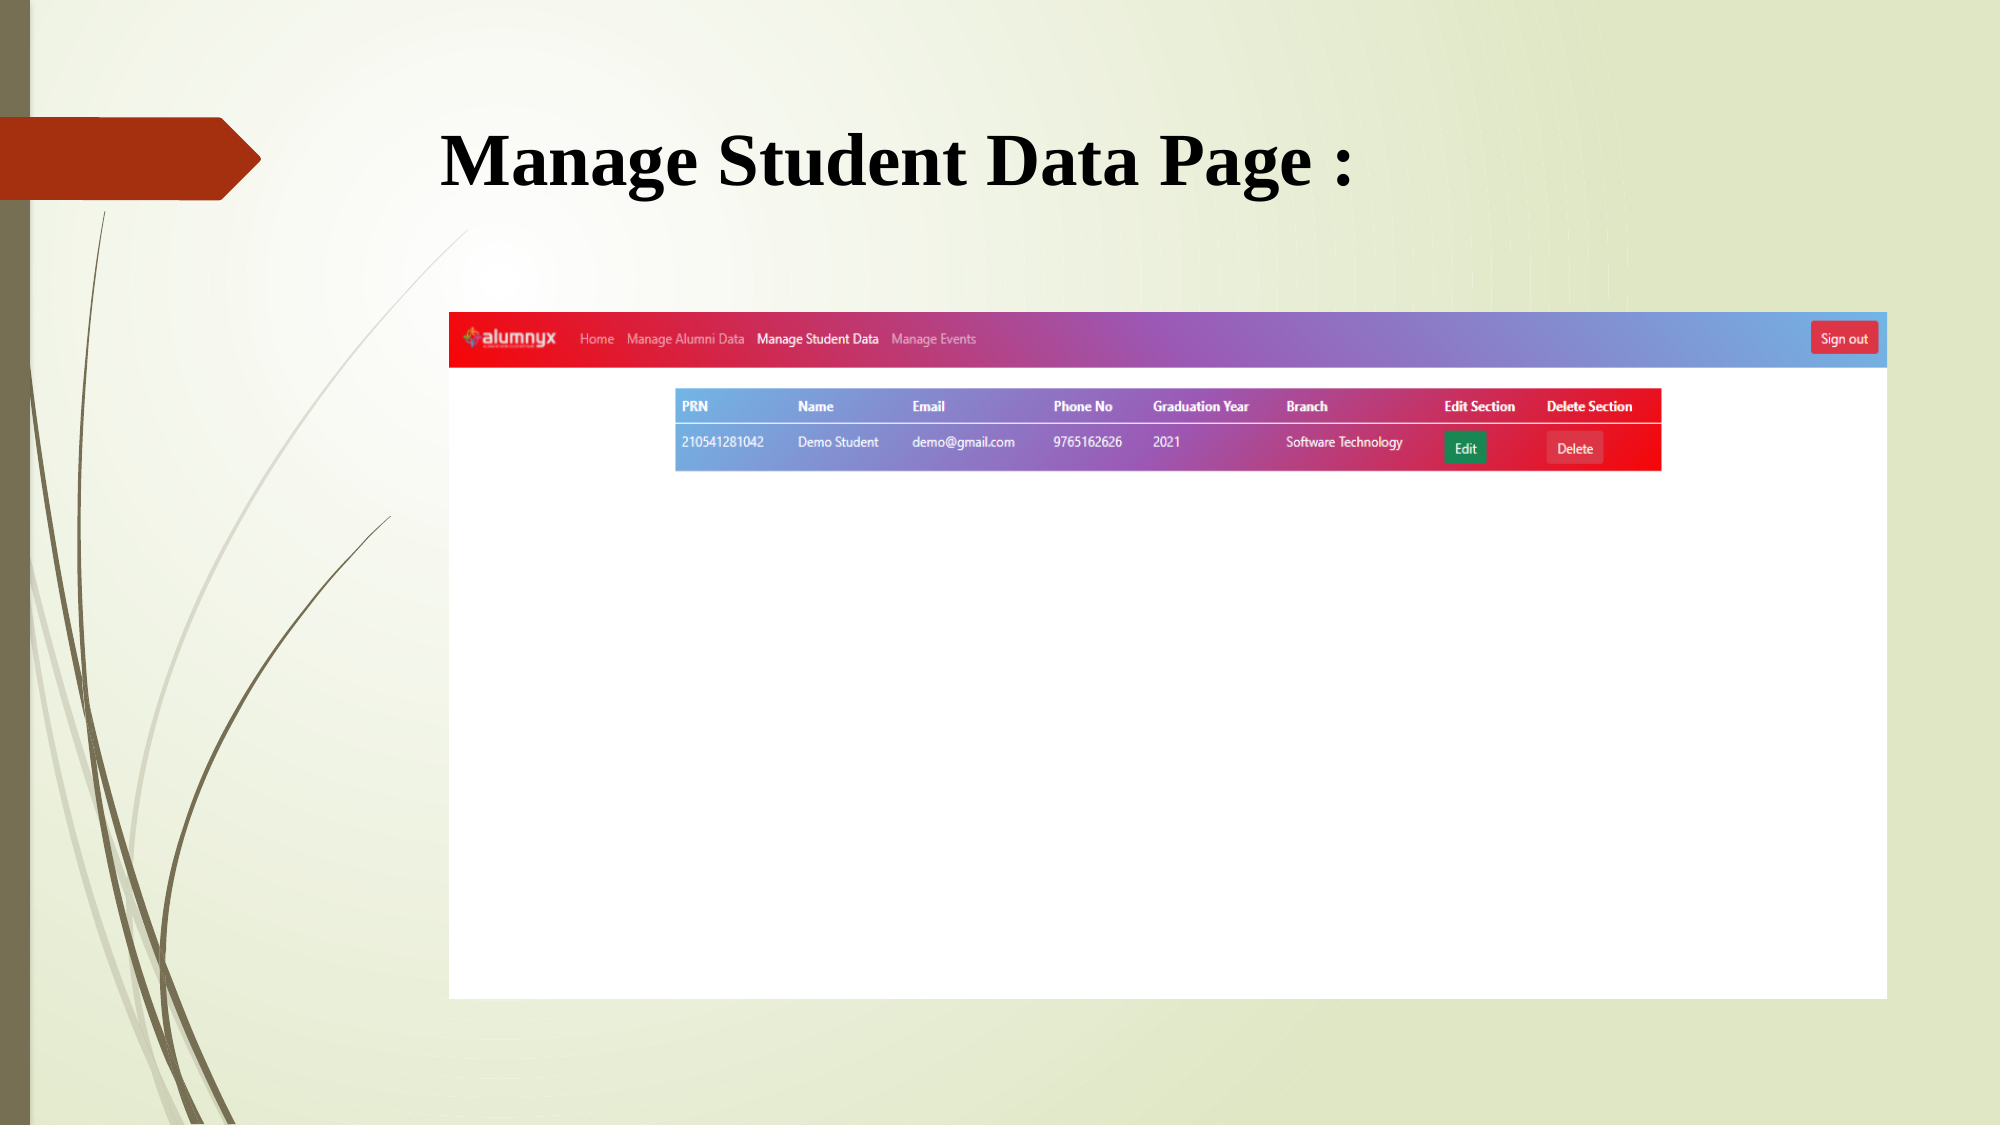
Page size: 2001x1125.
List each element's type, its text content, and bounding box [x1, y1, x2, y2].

title Manage Student Data Page : [425, 102, 1888, 313]
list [448, 312, 1888, 999]
